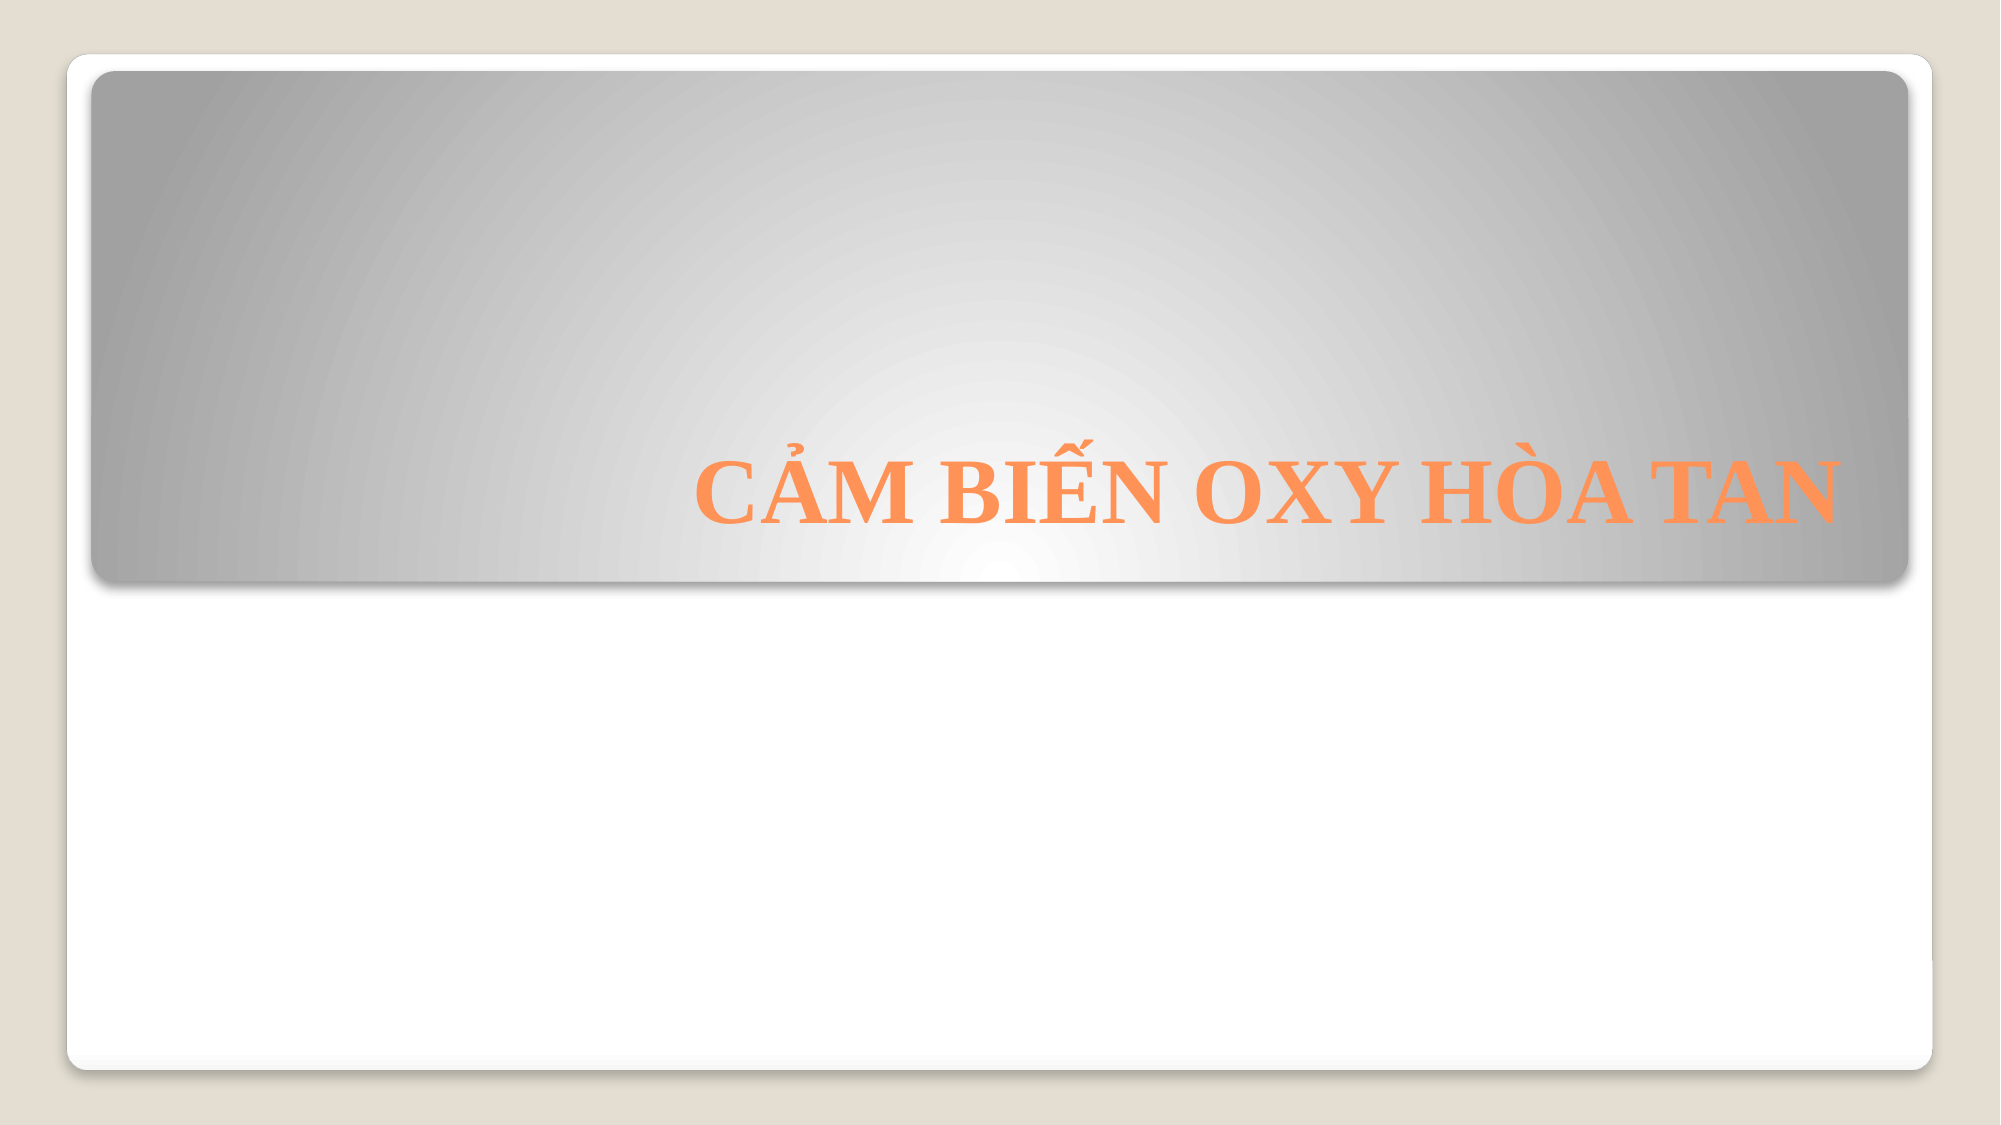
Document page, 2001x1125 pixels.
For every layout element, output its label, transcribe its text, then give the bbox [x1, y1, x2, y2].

title CẢM BIẾN OXY HÒA TAN [150, 249, 1850, 550]
